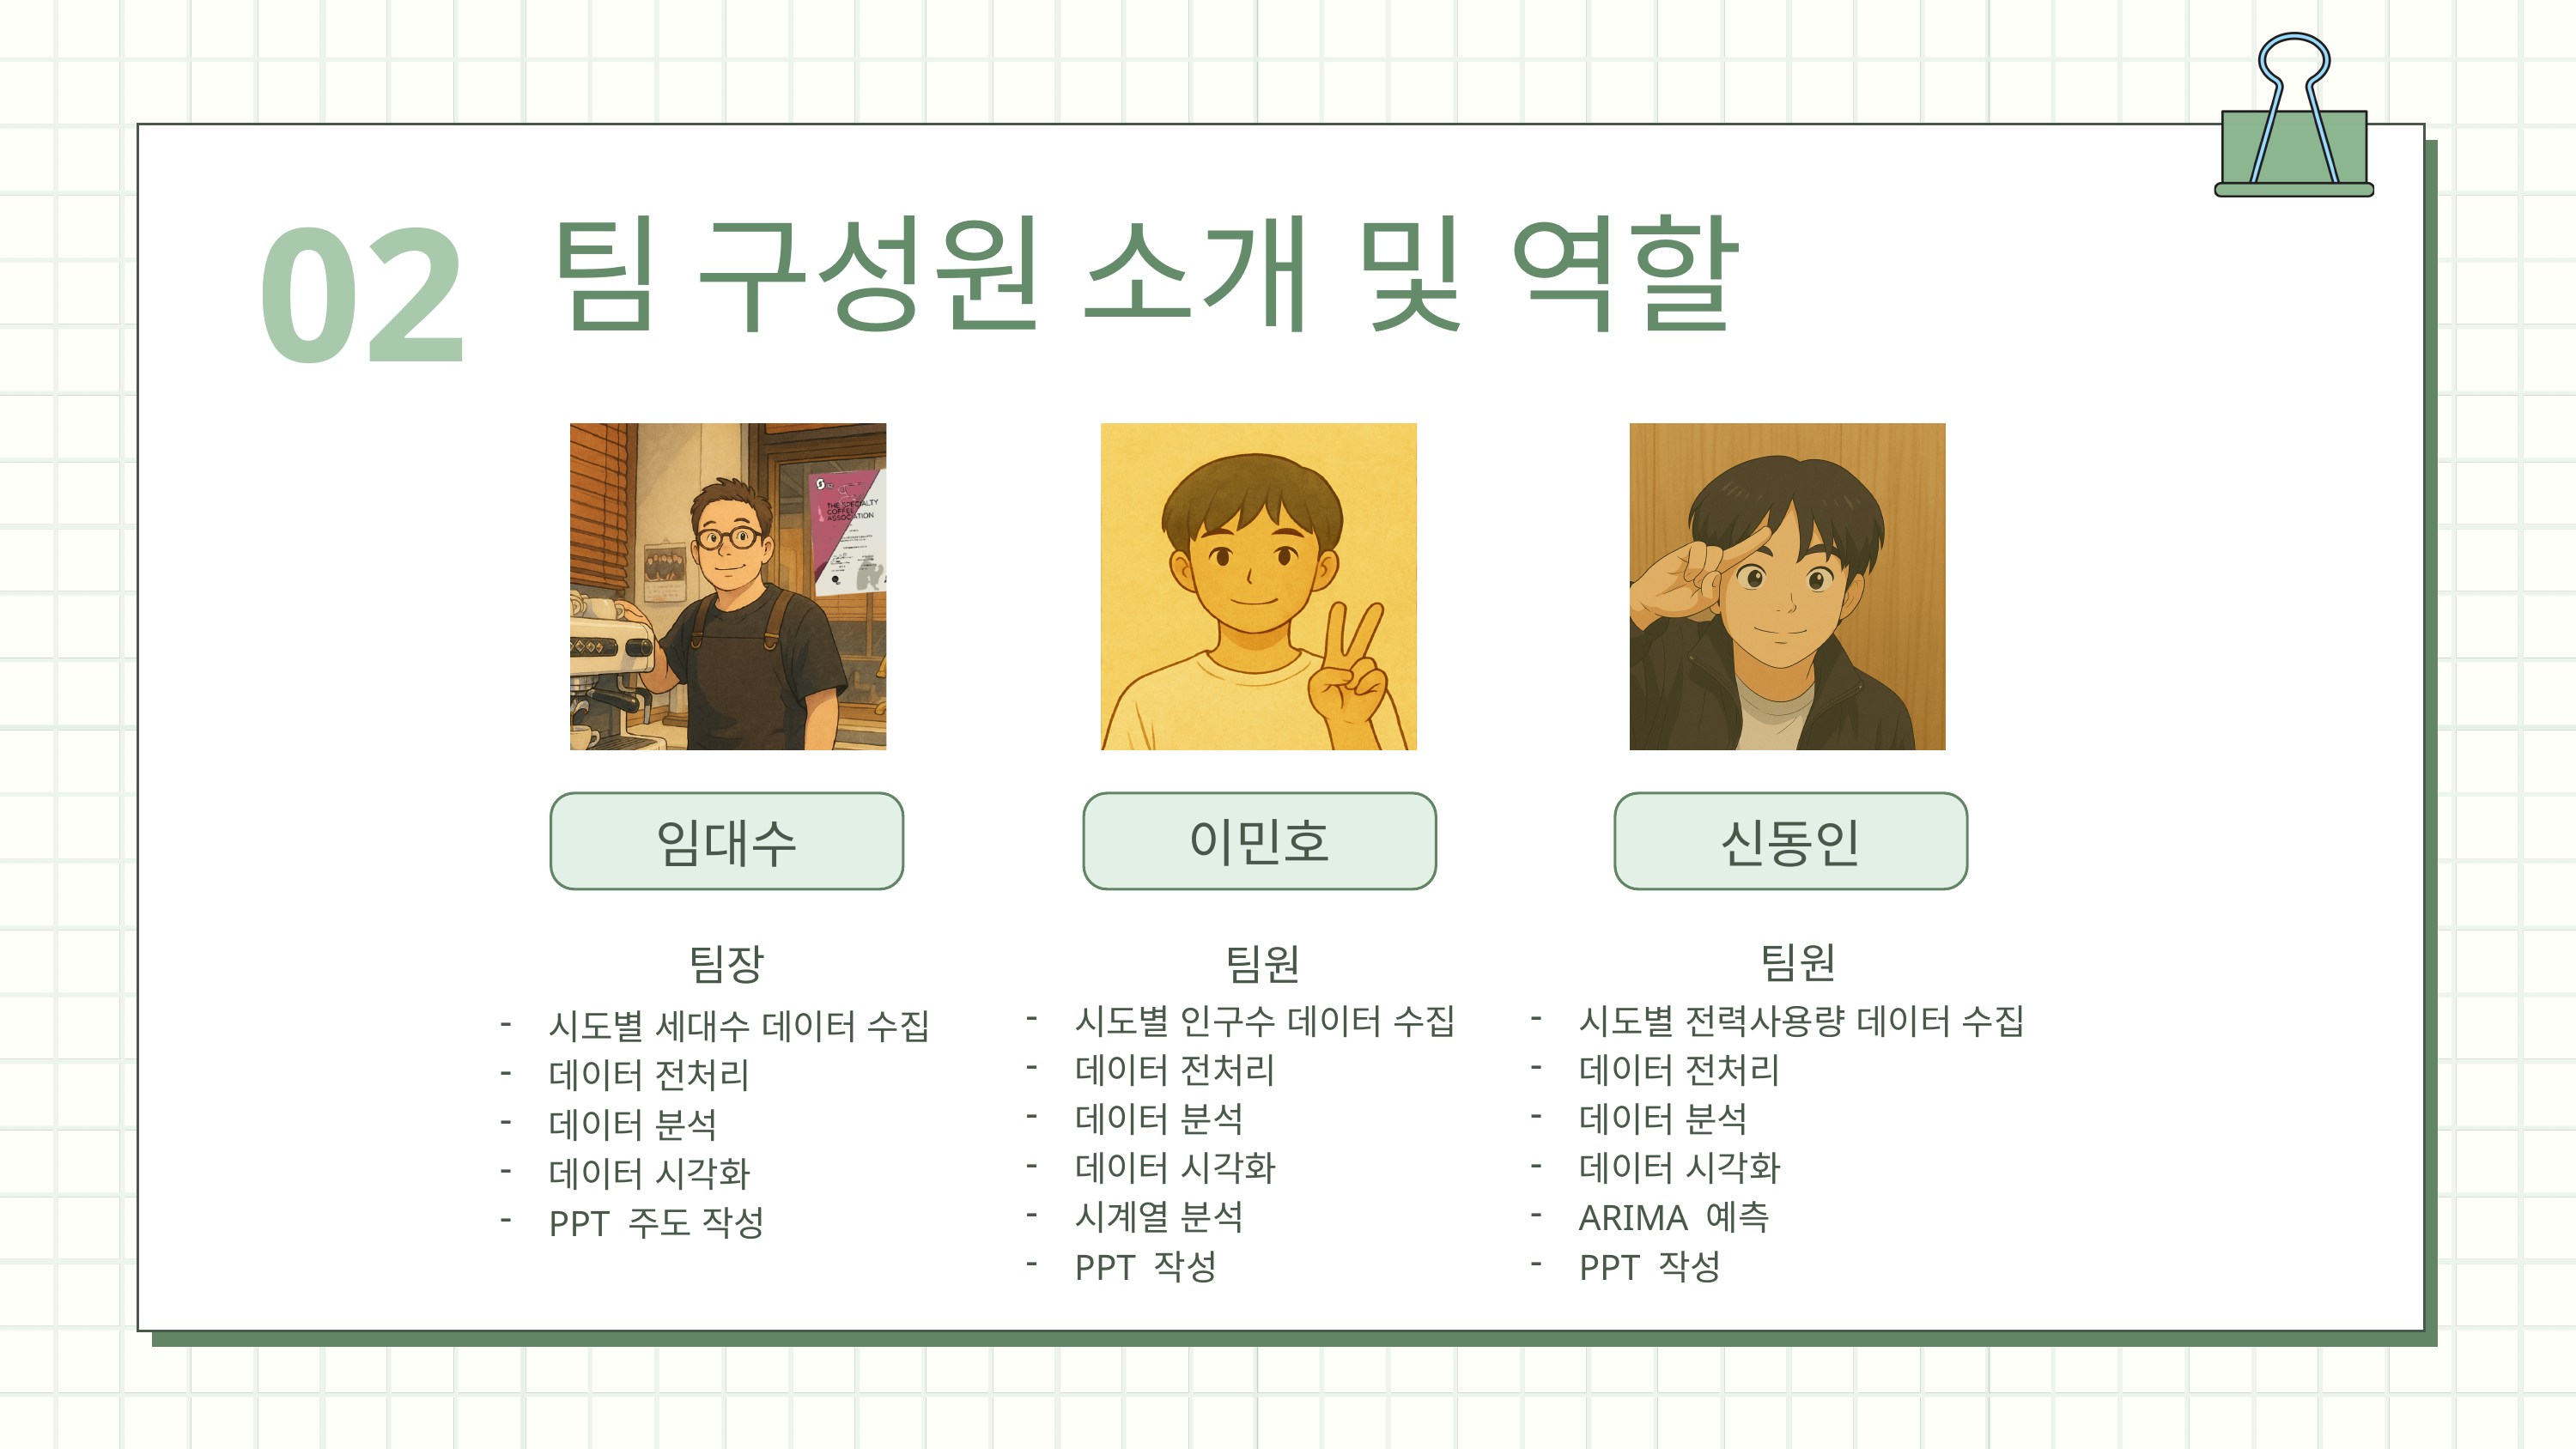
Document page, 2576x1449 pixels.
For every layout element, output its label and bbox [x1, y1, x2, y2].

picture [569, 423, 887, 751]
text_box [1614, 772, 1968, 902]
text_box [1083, 771, 1437, 901]
text_box [0, 0, 2576, 1449]
picture [1100, 423, 1418, 750]
text_box [550, 772, 904, 902]
picture [1629, 422, 1947, 750]
text_box [137, 124, 2439, 1347]
